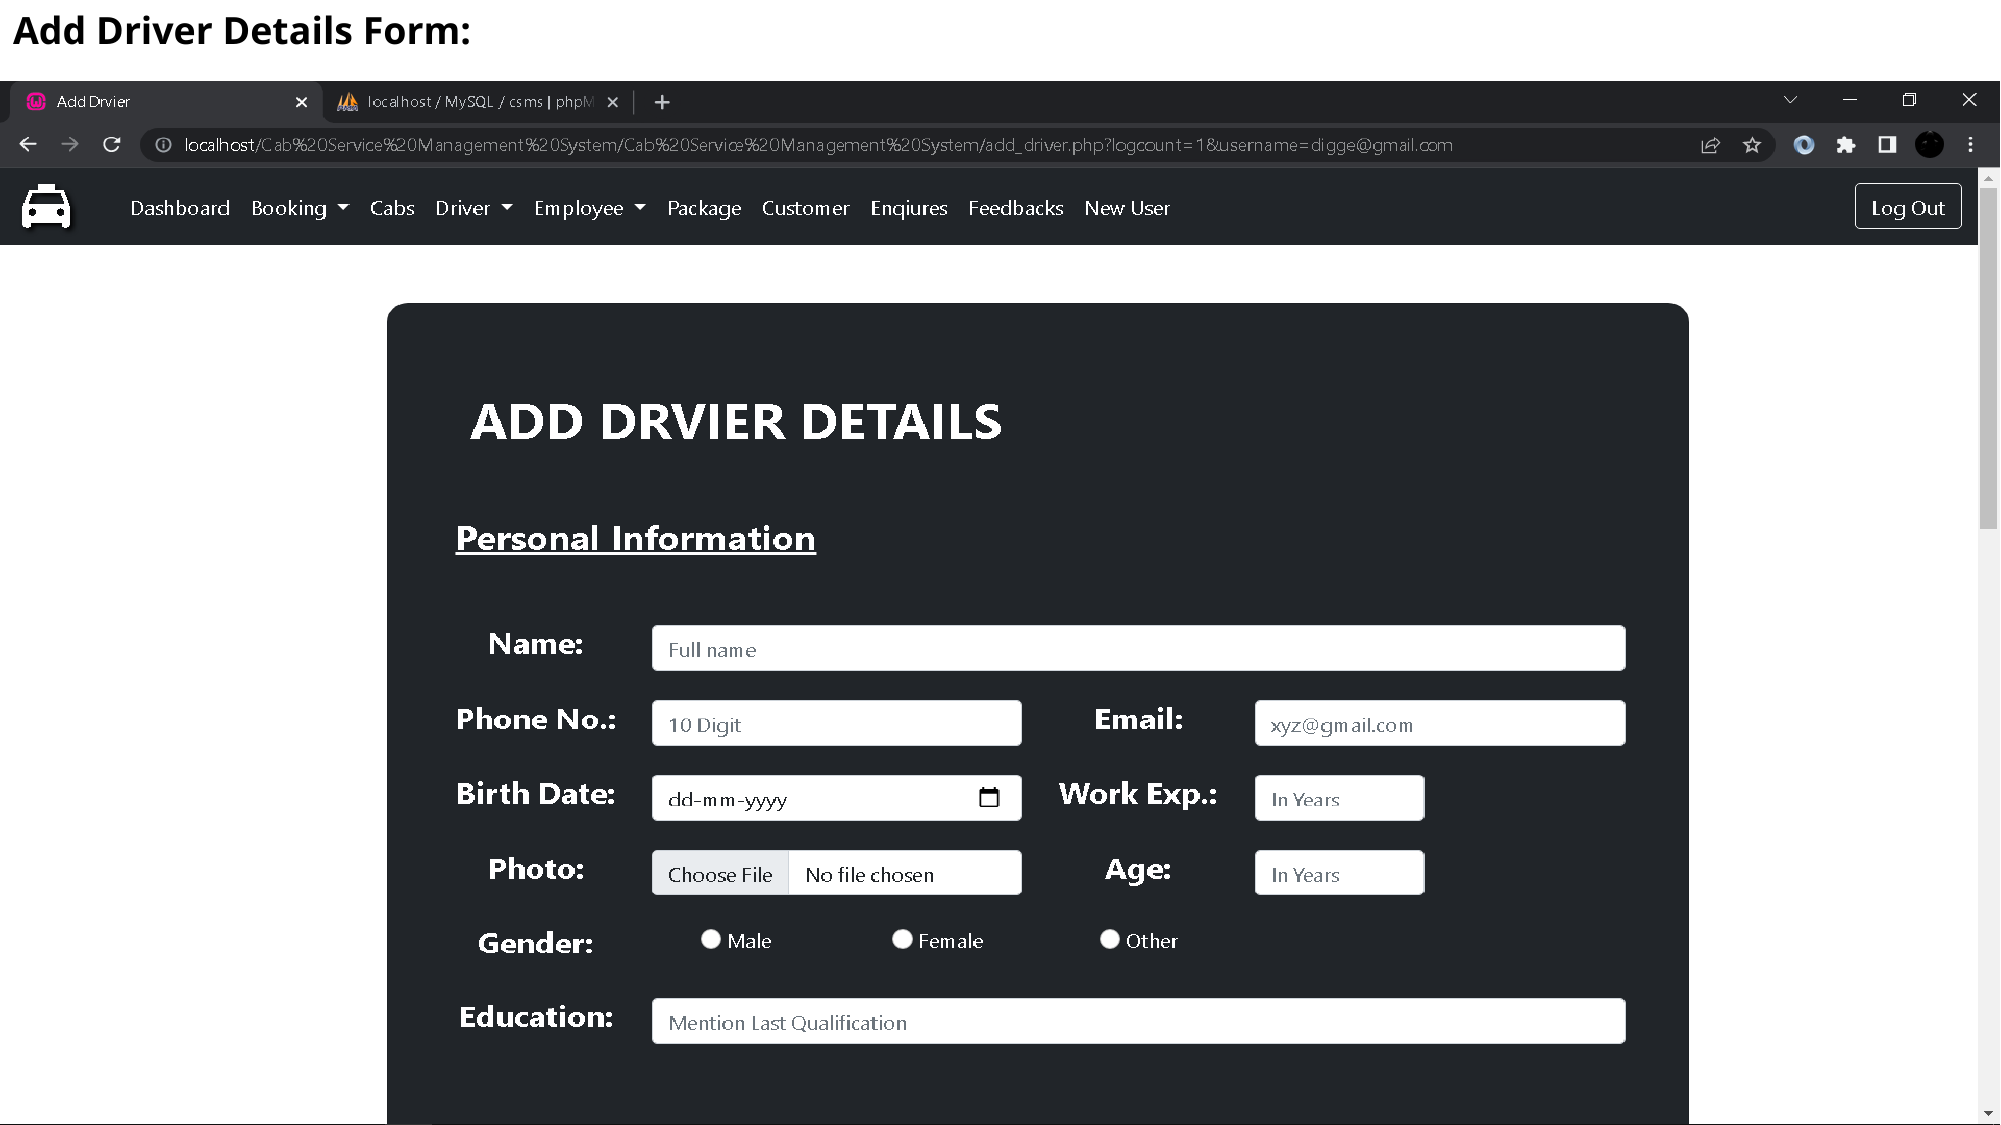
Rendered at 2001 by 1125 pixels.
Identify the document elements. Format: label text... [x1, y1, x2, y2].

picture [0, 81, 2000, 1125]
text_box Add Driver Details Form: [0, 0, 487, 60]
